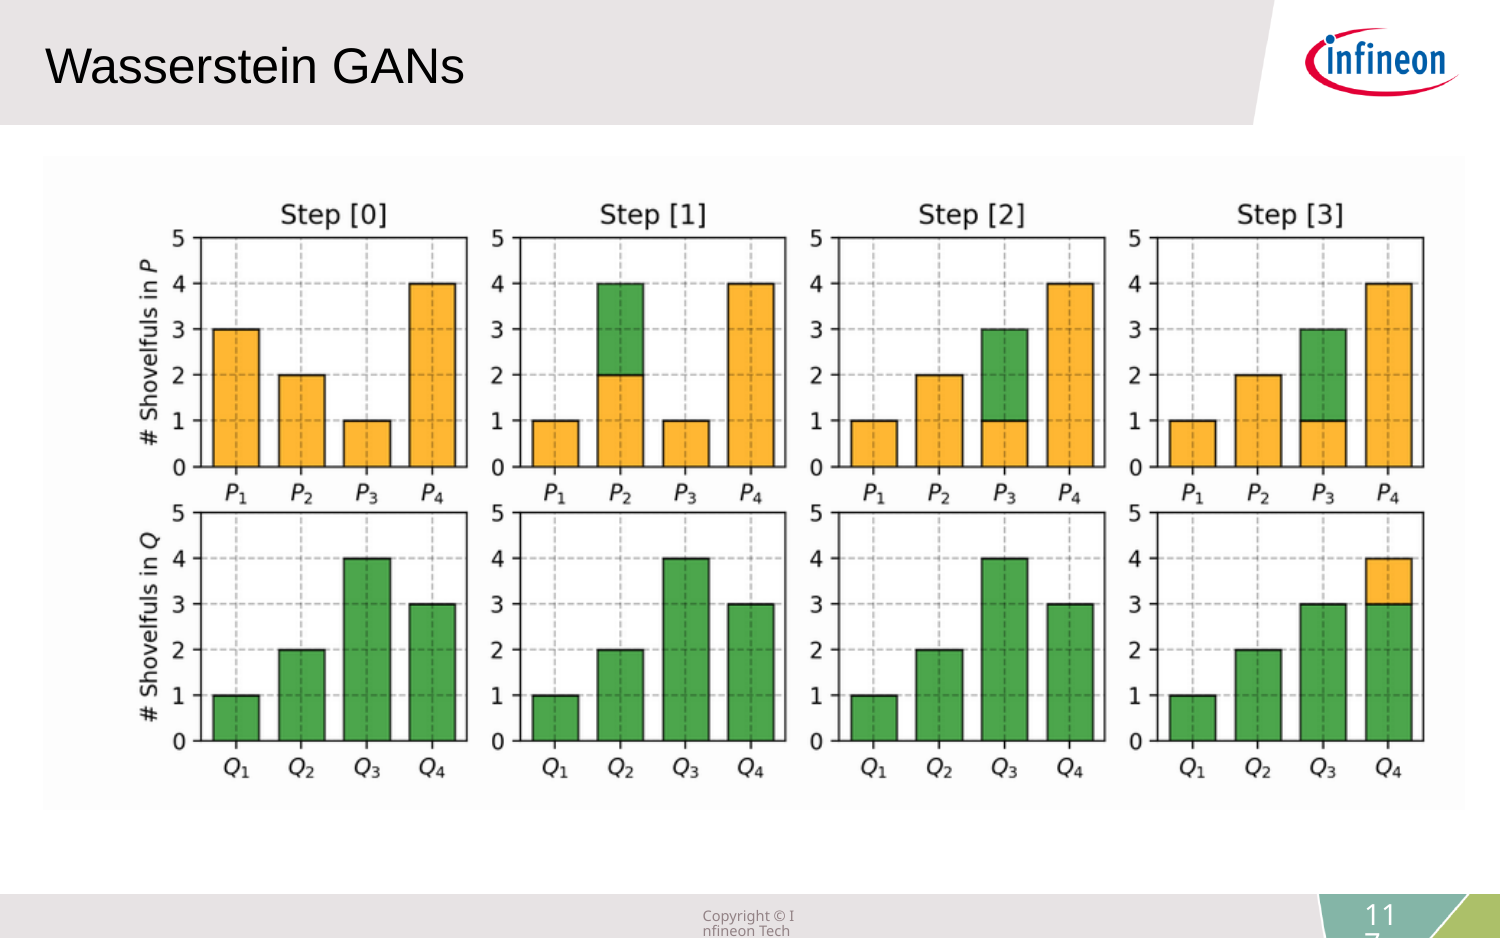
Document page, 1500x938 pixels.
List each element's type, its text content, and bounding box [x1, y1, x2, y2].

text_box Wasserstein GANs [42, 31, 474, 94]
picture [42, 155, 1466, 810]
slide_number 117 [1364, 895, 1412, 938]
footer Copyright © Infineon Technologies AG 2018. All rights reserved. [702, 895, 798, 938]
picture [0, 0, 1500, 125]
picture [0, 894, 1500, 938]
